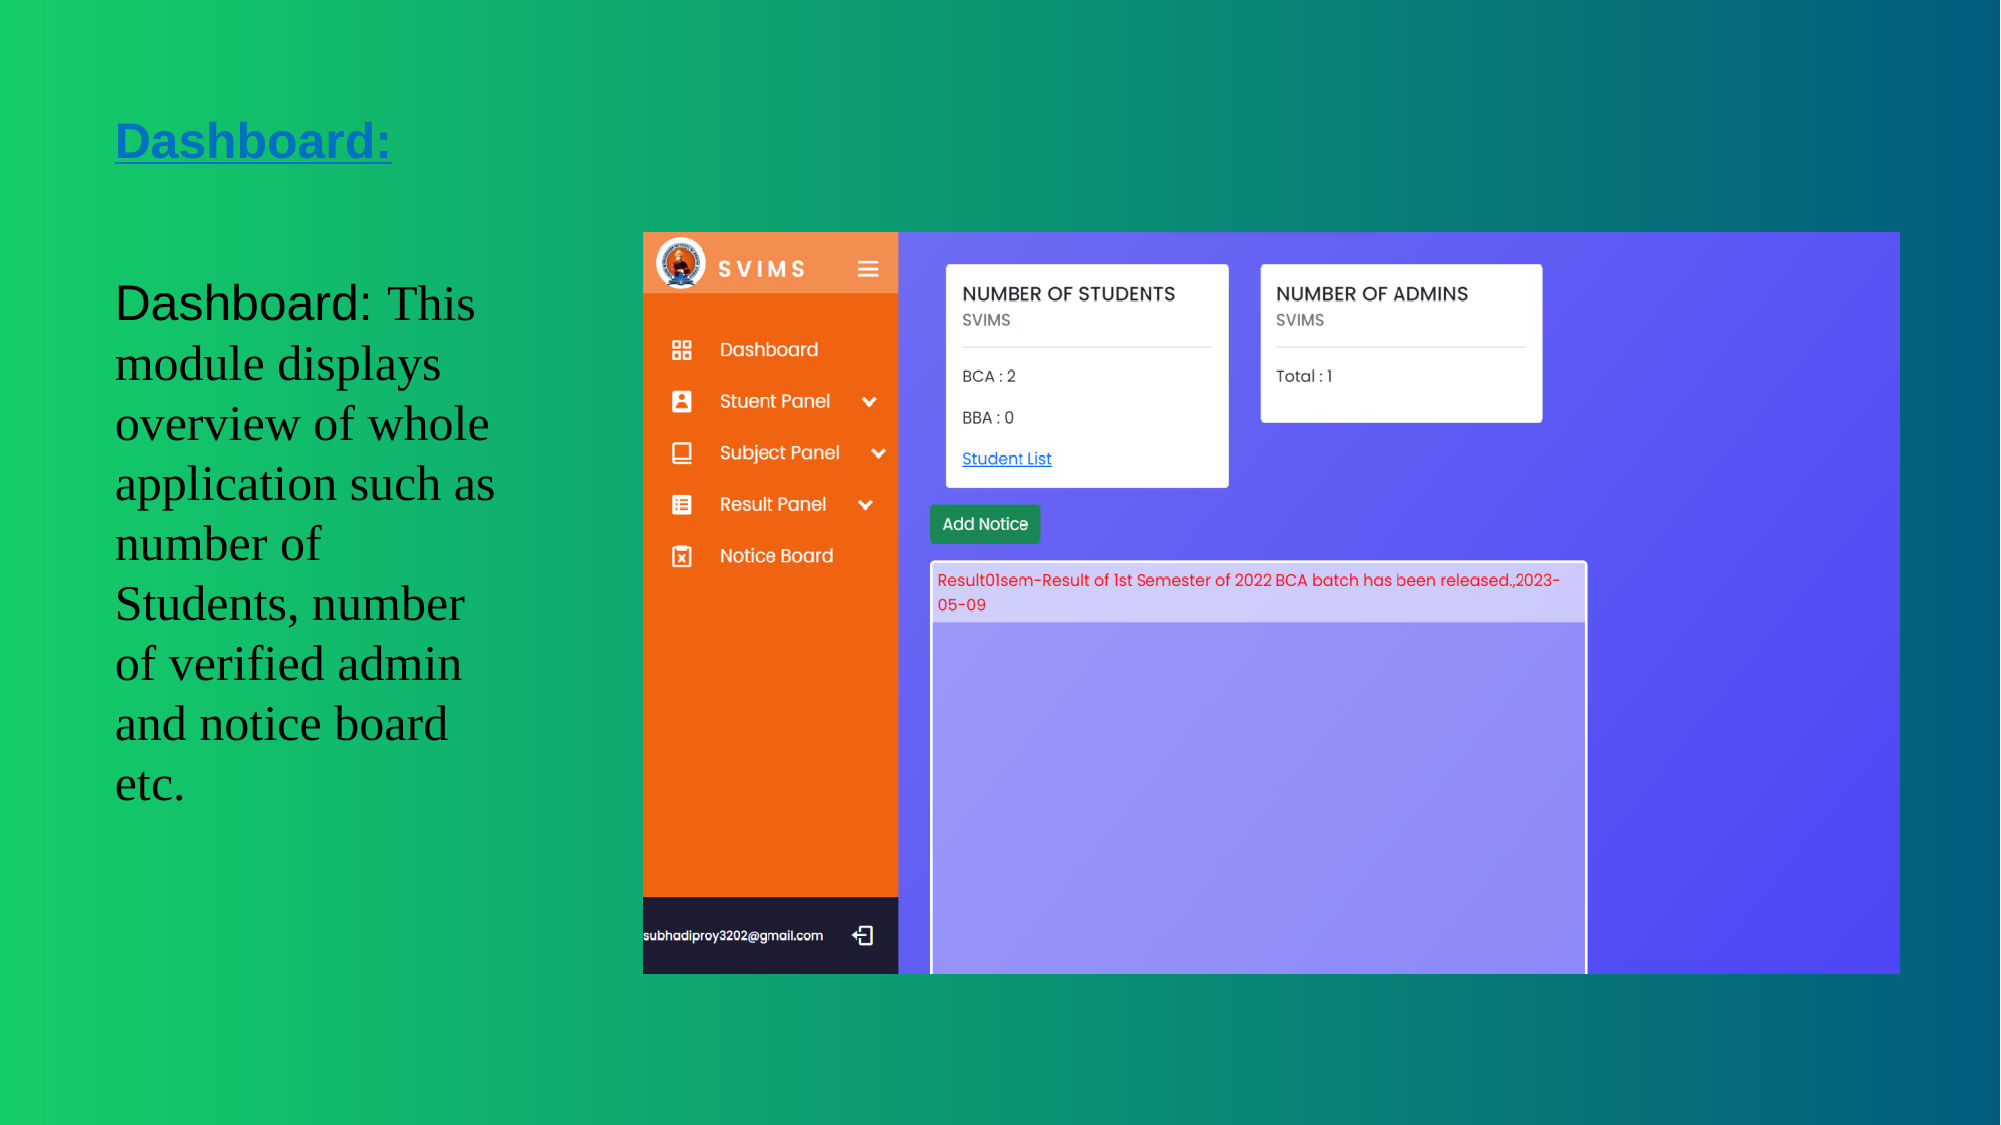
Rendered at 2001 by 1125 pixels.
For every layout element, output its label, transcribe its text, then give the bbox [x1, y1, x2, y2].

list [643, 232, 1900, 975]
list Dashboard: This module displays overview of whole application such as number of Students, number of verified admin and notice board etc. [99, 262, 518, 1006]
title Dashboard: [99, 44, 1901, 233]
